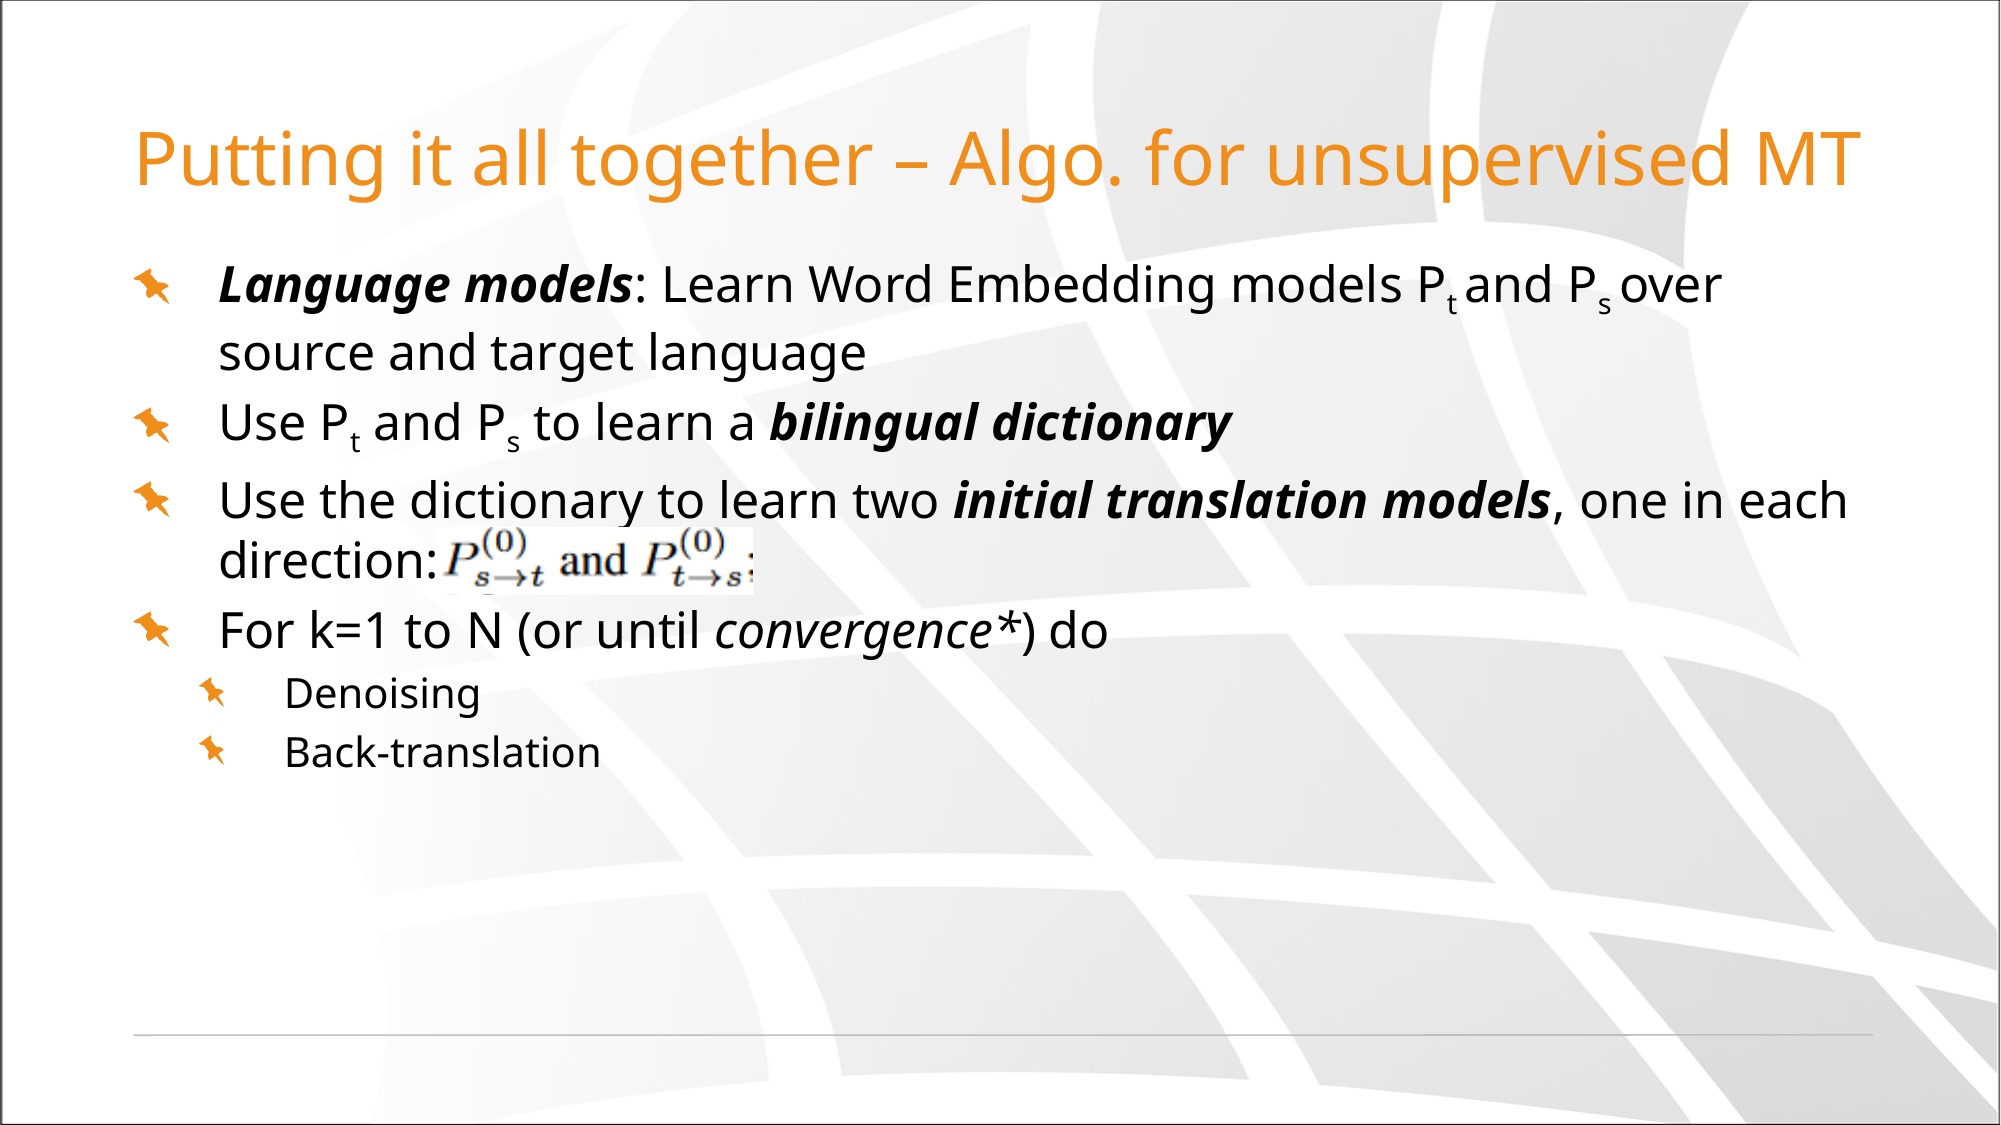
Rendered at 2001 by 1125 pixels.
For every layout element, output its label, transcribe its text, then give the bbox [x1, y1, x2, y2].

picture [0, 0, 2001, 1125]
text_box Putting it all together – Algo. for unsupervised MT [133, 90, 1882, 208]
text_box Language models: Learn Word Embedding models Pt and Ps over source and target language Use Pt and Ps to learn a bilingual dictionary Use the dictionary to learn two initial translation models, one in each direction: For k=1 to N (or until convergence*) do Denoising Back-translation [133, 244, 1882, 1008]
